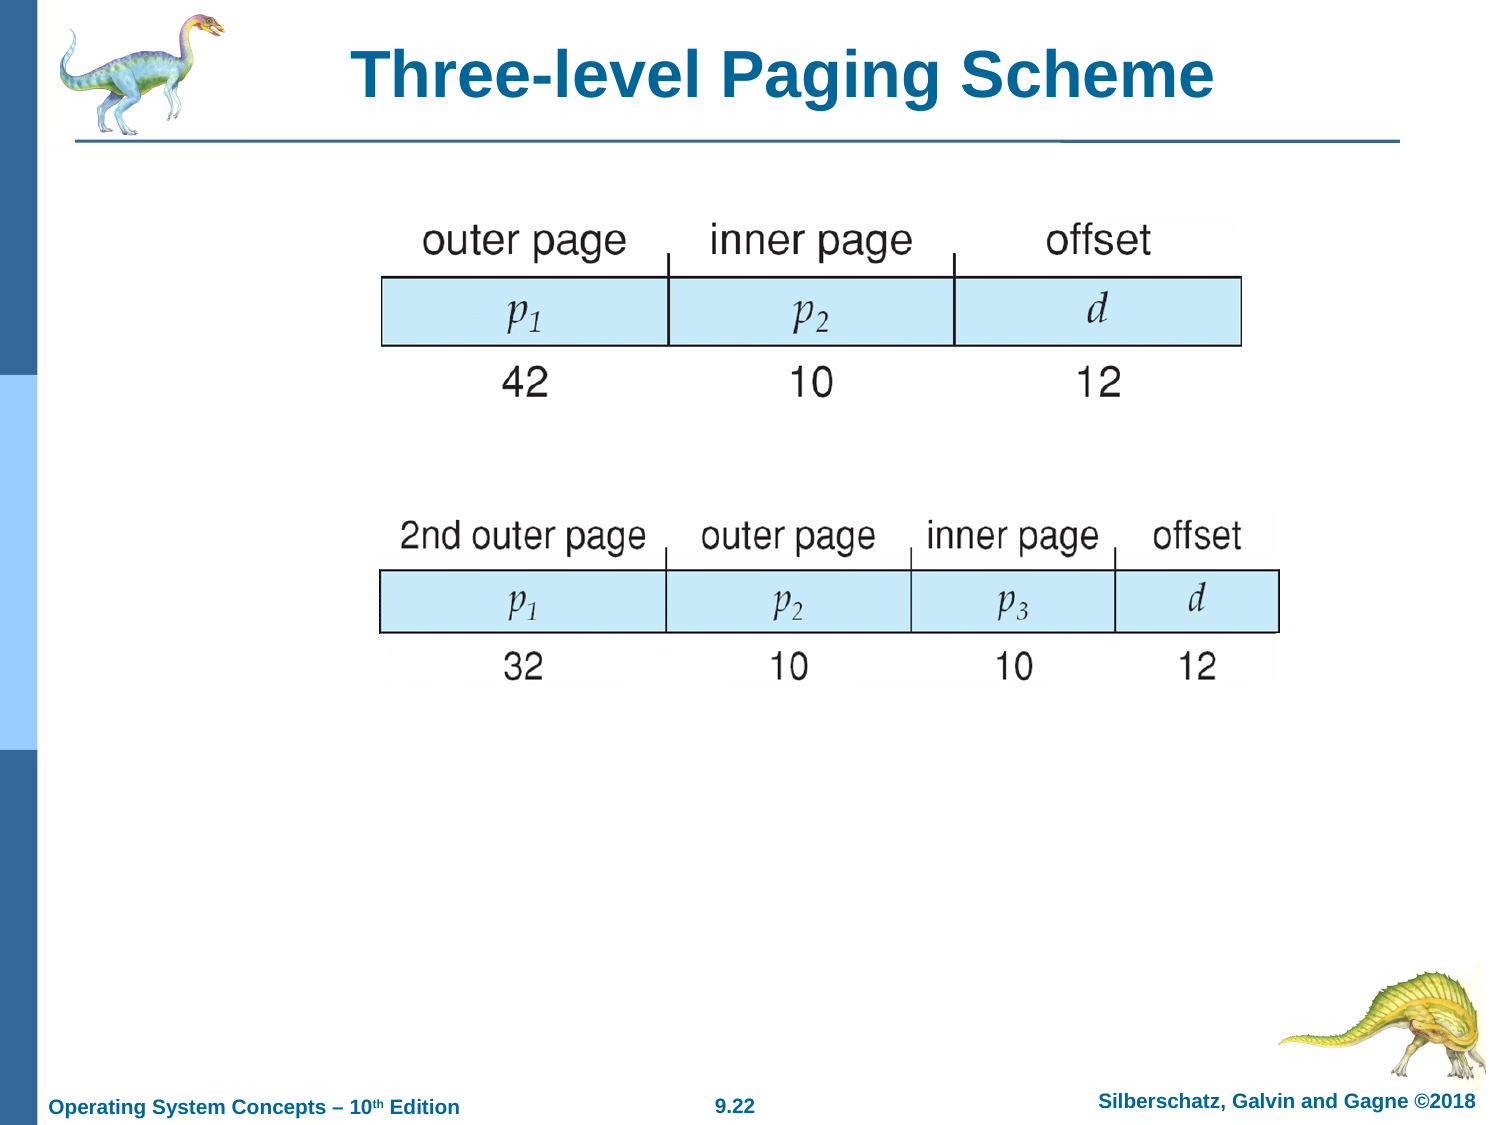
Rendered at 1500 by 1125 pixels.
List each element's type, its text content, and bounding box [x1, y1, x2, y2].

picture [46, 0, 243, 149]
picture [378, 513, 1280, 688]
title Three-level Paging Scheme [141, 23, 1425, 119]
picture [1275, 959, 1486, 1090]
picture [380, 211, 1242, 405]
